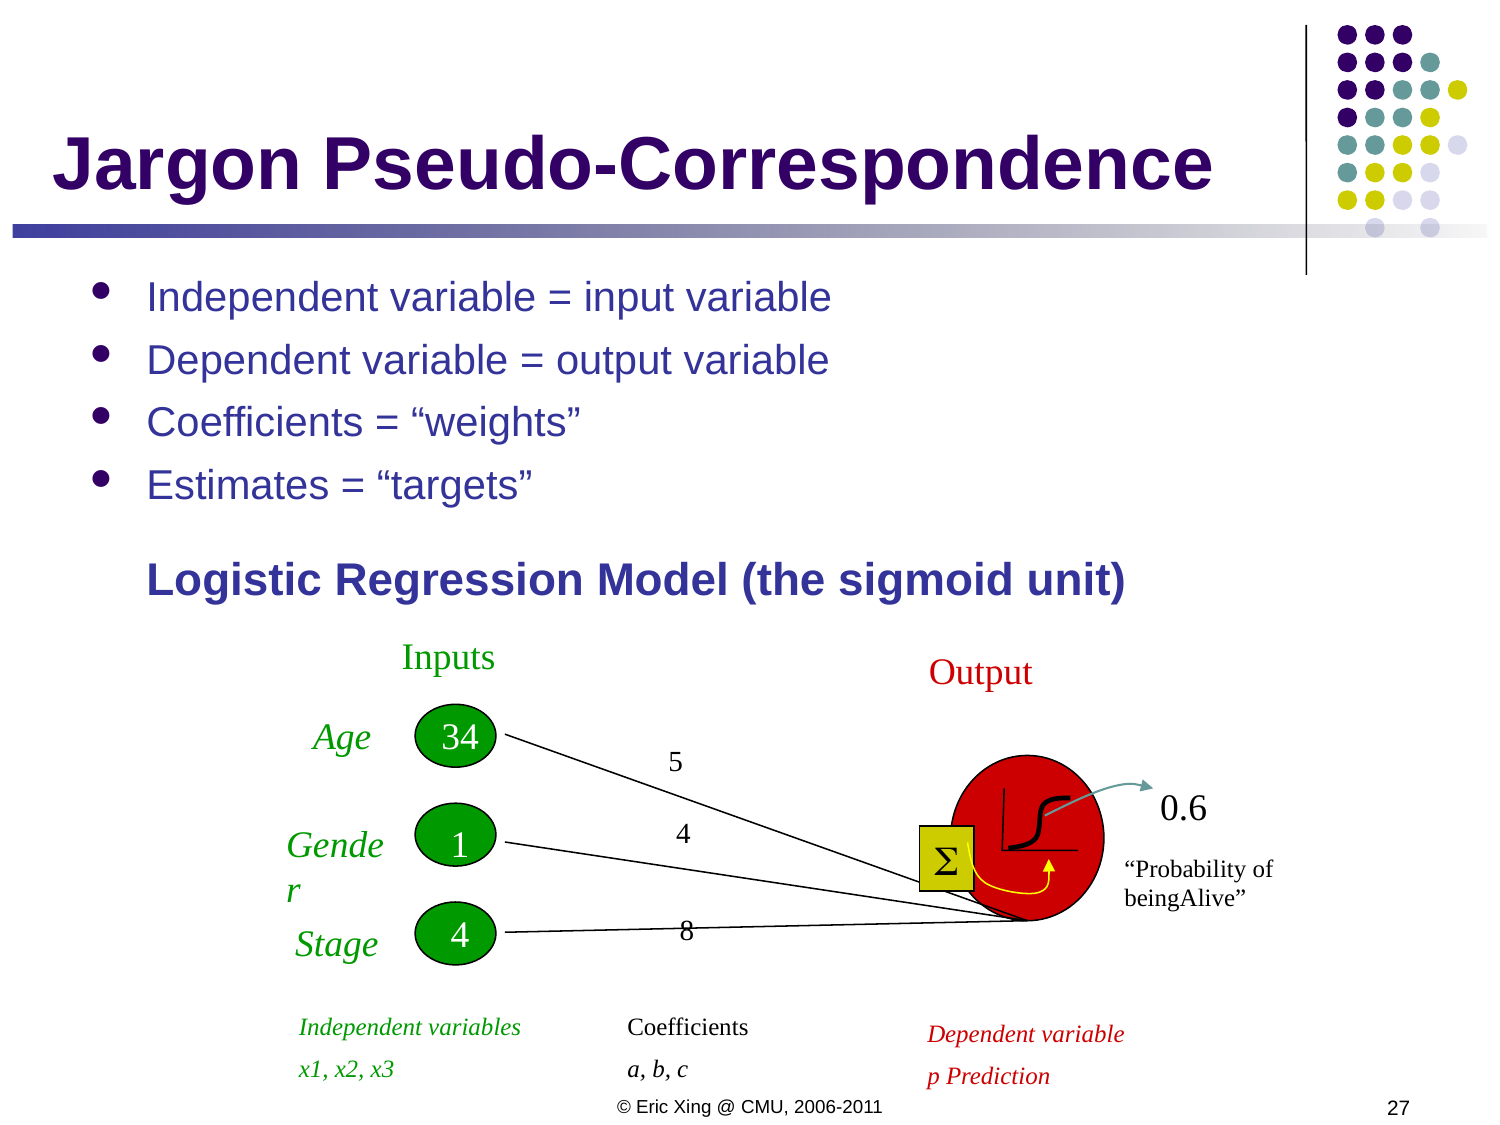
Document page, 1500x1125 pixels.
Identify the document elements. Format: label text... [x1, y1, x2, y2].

slide_number 27 [1074, 1087, 1426, 1125]
footer © Eric Xing @ CMU, 2006-2011 [512, 1087, 988, 1125]
text_box Independent variables x1, x2, x3 [284, 1002, 597, 1090]
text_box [271, 624, 1301, 967]
list Independent variable = input variable Dependent variable = output variable Coefficients = “weights” Estimates = “targets” Logistic Regression Model (the sigmoid unit) [74, 262, 1426, 987]
text_box Coefficients a, b, c [612, 1003, 1013, 1091]
text_box Dependent variable p Prediction [912, 1009, 1175, 1097]
title Jargon Pseudo-Correspondence [37, 24, 1276, 213]
